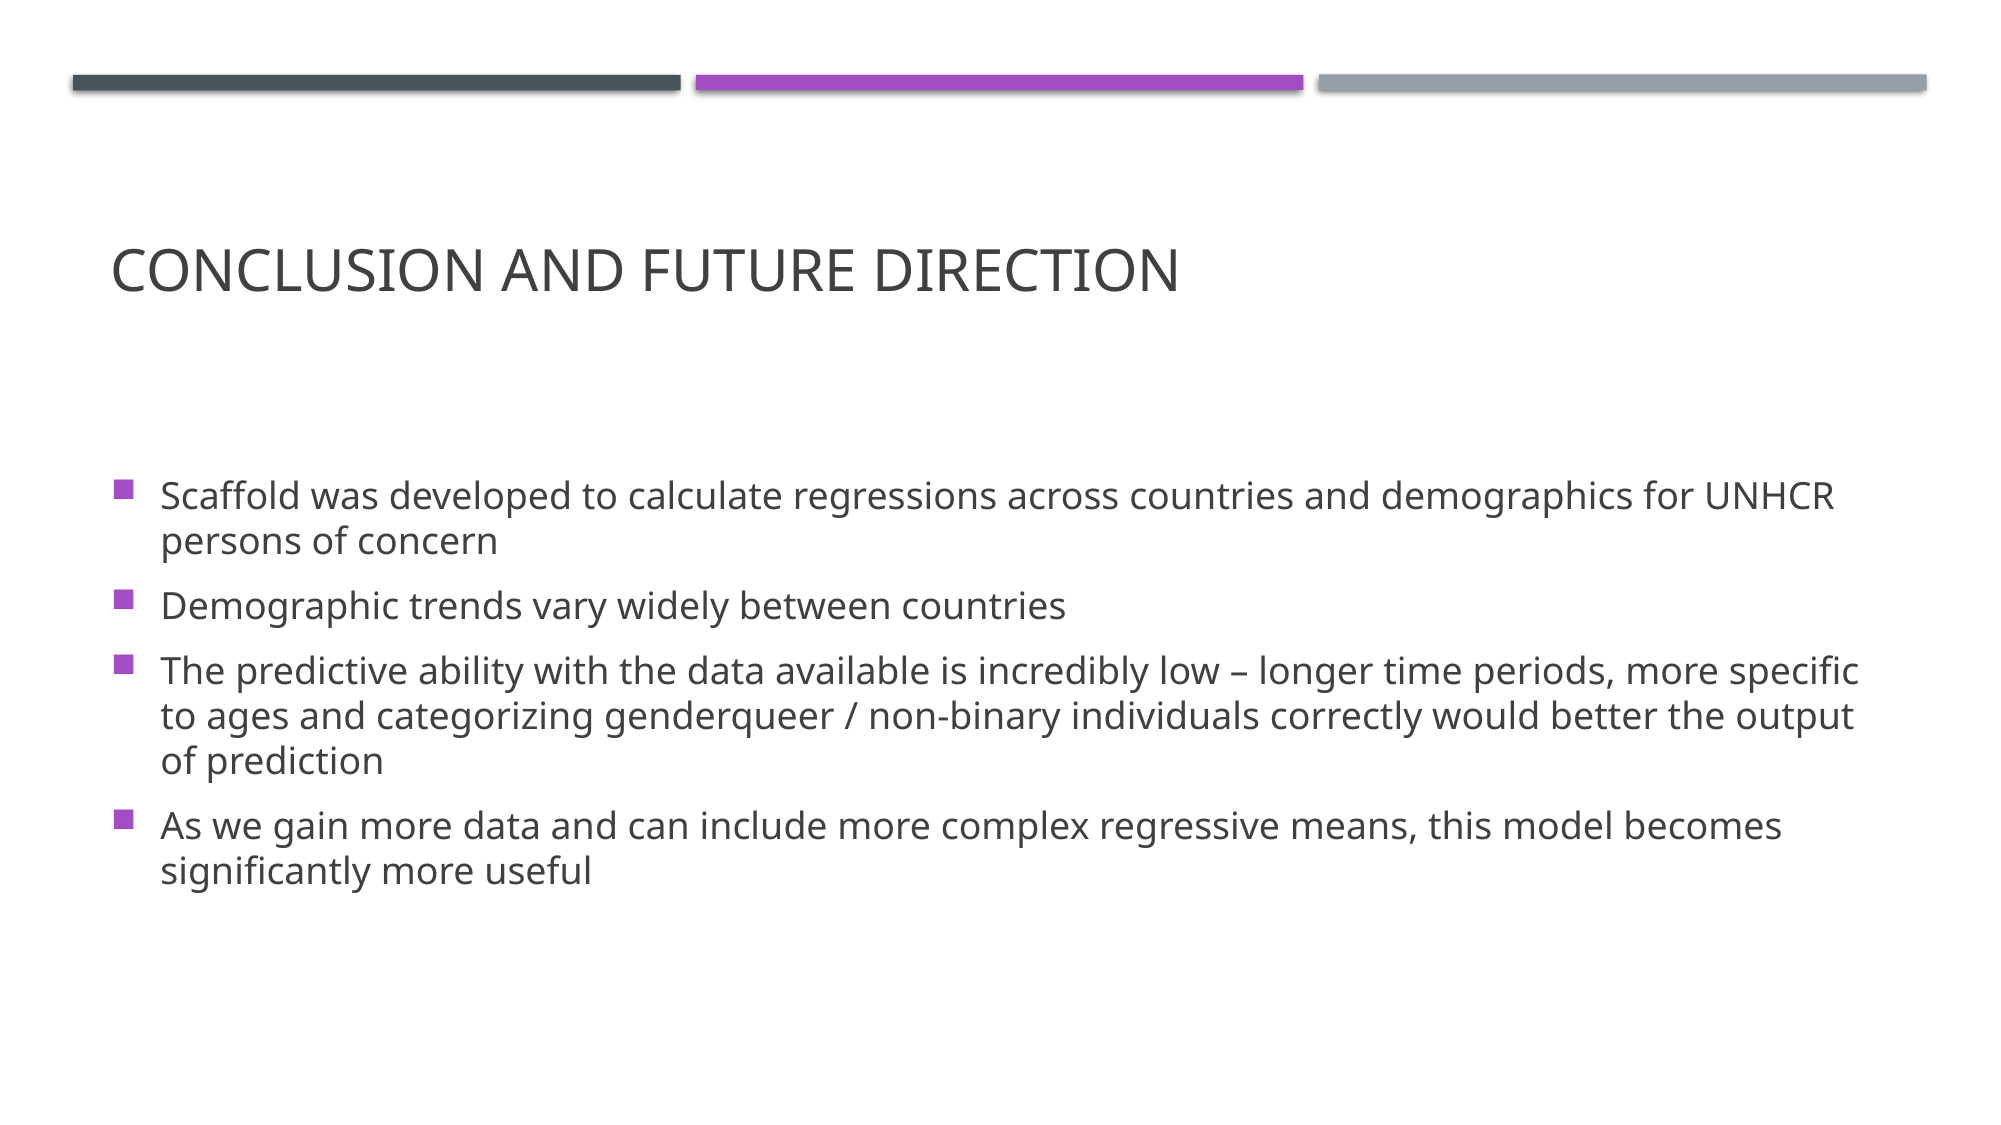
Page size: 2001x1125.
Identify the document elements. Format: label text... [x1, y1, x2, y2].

title Conclusion and future direction [95, 115, 1905, 311]
list Scaffold was developed to calculate regressions across countries and demographics for UNHCR persons of concern Demographic trends vary widely between countries The predictive ability with the data available is incredibly low – longer time periods, more specific to ages and categorizing genderqueer / non-binary individuals correctly would better the output of prediction As we gain more data and can include more complex regressive means, this model becomes significantly more useful [95, 383, 1905, 981]
